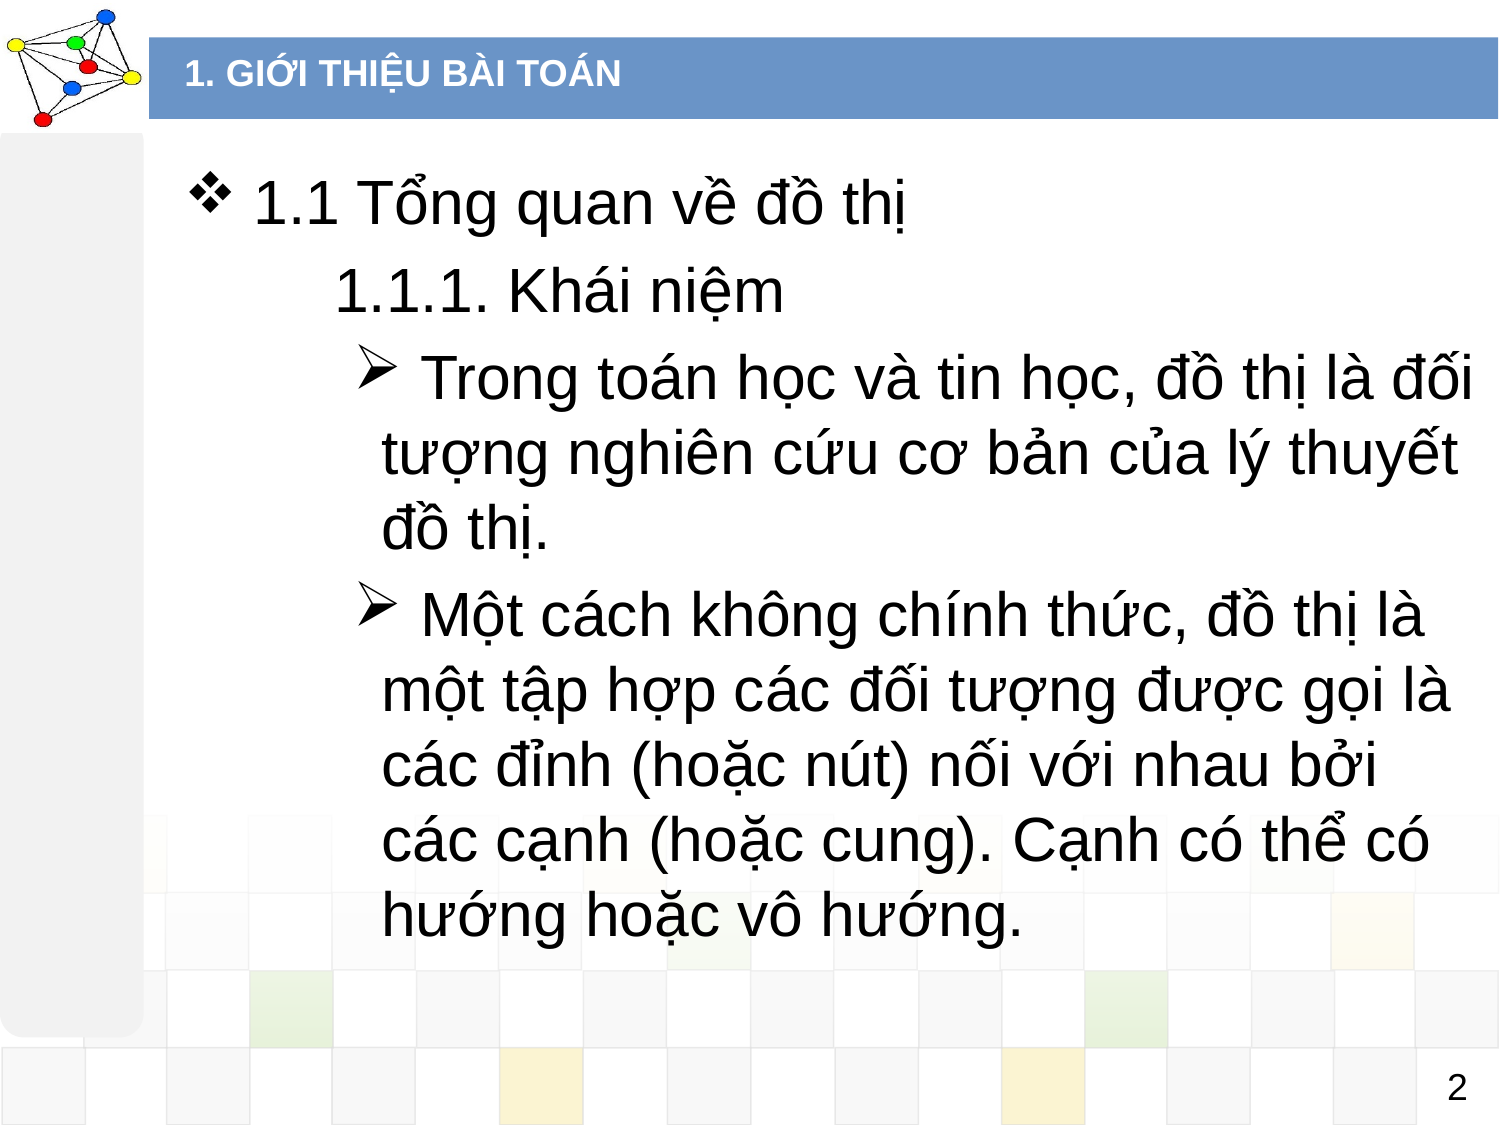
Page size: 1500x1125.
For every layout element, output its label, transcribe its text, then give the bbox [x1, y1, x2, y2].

list 1.1 Tổng quan về đồ thị 1.1.1. Khái niệm Trong toán học và tin học, đồ thị là đối tượng nghiên cứu cơ bản của lý thuyết đồ thị. Một cách không chính thức, đồ thị là một tập hợp các đối tượng được gọi là các đỉnh (hoặc nút) nối với nhau bởi các cạnh (hoặc cung). Cạnh có thể có hướng hoặc vô hướng. [169, 154, 1500, 1062]
title 1. GIỚI THIỆU BÀI TOÁN [169, 21, 1383, 123]
slide_number 2 [1132, 1060, 1484, 1111]
picture [0, 3, 149, 133]
